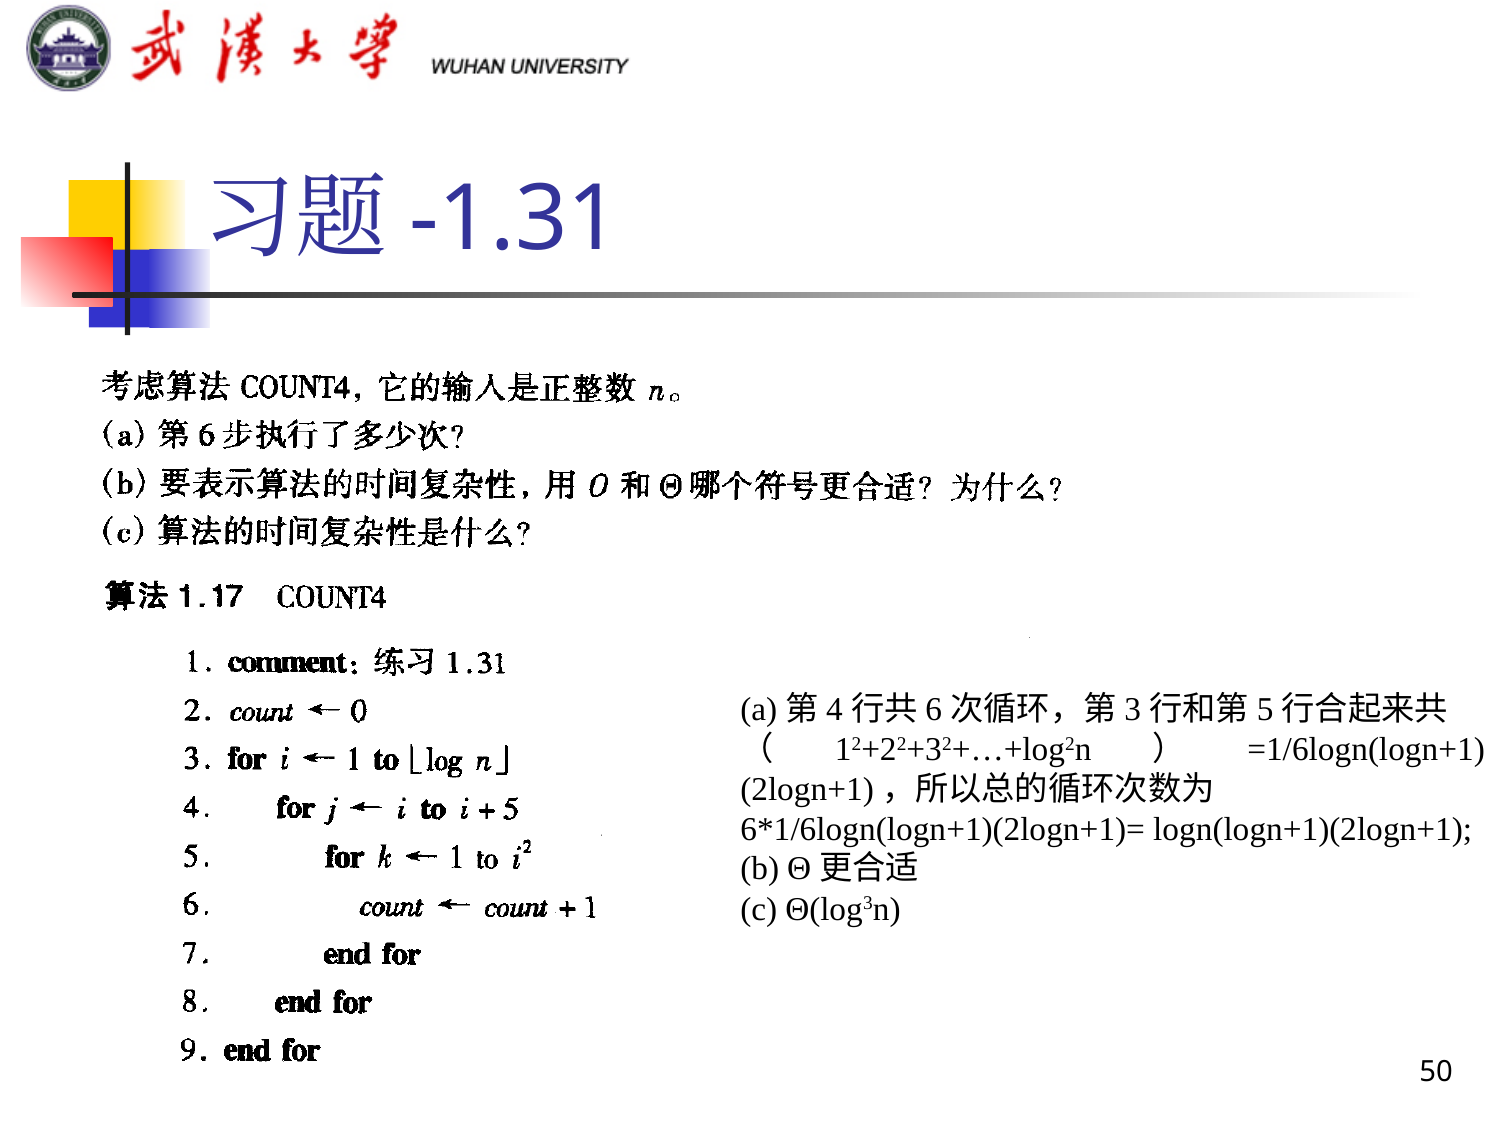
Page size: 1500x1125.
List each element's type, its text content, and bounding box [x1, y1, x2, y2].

picture [0, 0, 643, 93]
slide_number 50 [1155, 1024, 1468, 1100]
title 习题-1.31 [188, 35, 1468, 275]
picture [92, 364, 1064, 1077]
text_box (a)第4行共6次循环，第3行和第5行合起来共 （12+22+32+…+log2n）=1/6logn(logn+1)(2logn+1)，所以总的循环次数为 6*1/6logn(logn+1)(2logn+1)= logn(logn+1)(2logn+1); (b) Θ更合适 (c) Θ(log3n) [1068, 679, 1500, 934]
